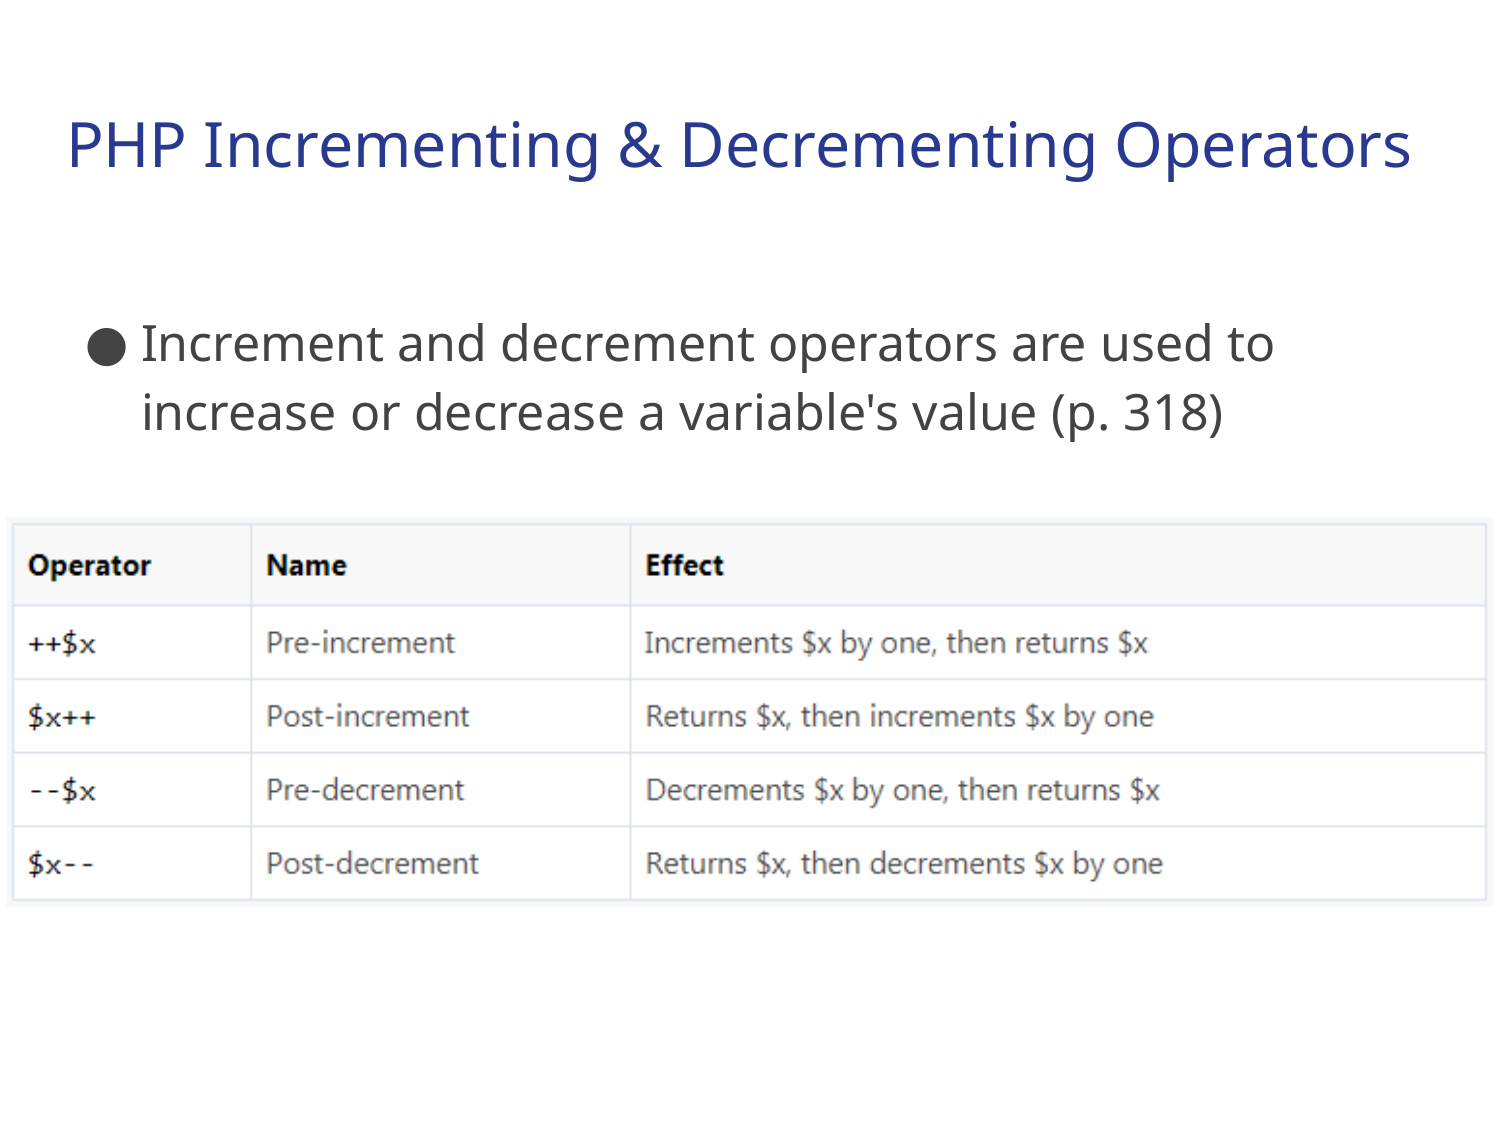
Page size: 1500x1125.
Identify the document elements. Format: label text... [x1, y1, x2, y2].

title PHP Incrementing & Decrementing Operators [51, 89, 1449, 223]
list Increment and decrement operators are used to increase or decrease a variable's value (p. 318) [51, 287, 1449, 450]
picture [1, 512, 1499, 912]
